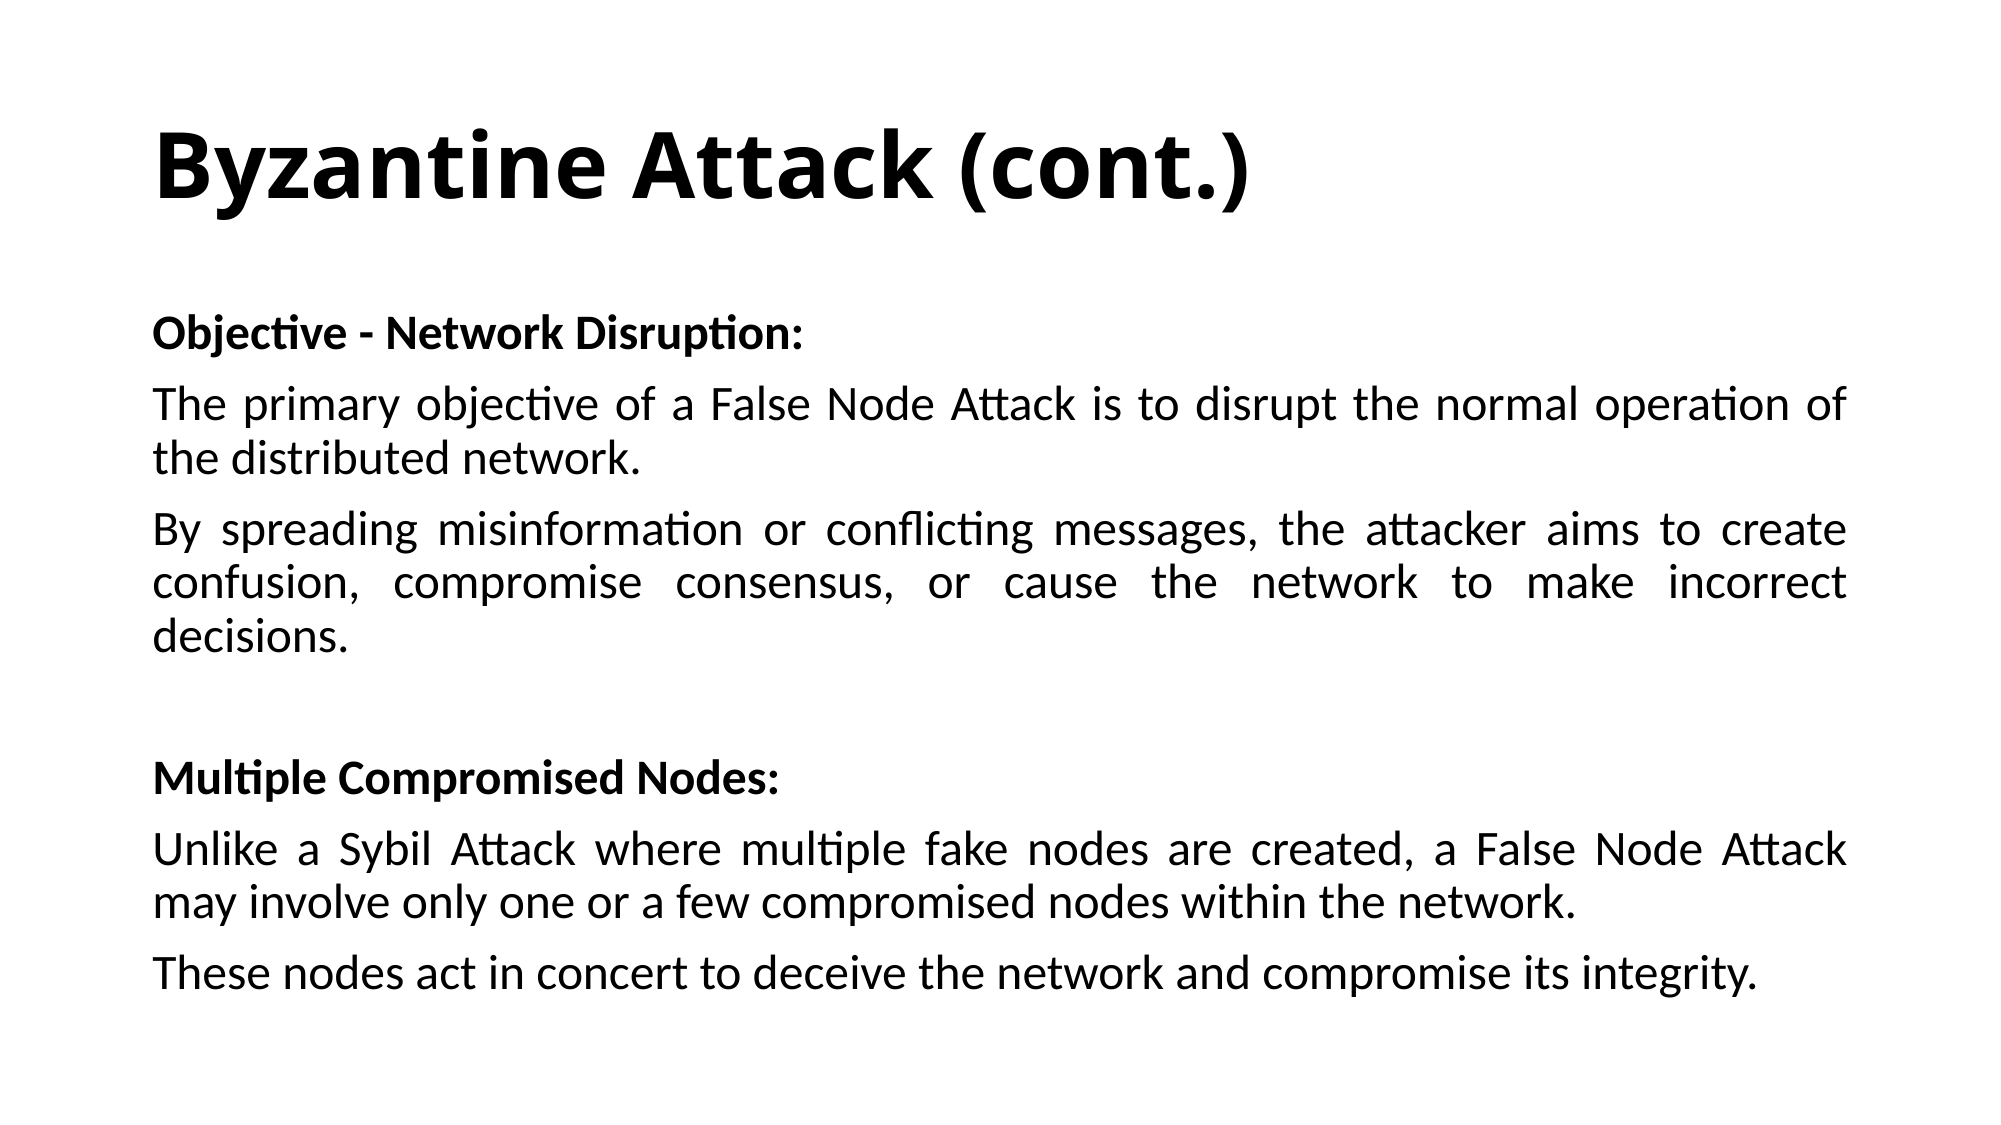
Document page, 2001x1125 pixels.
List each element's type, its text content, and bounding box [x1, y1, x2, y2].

list Objective - Network Disruption: The primary objective of a False Node Attack is to disrupt the normal operation of the distributed network. By spreading misinformation or conflicting messages, the attacker aims to create confusion, compromise consensus, or cause the network to make incorrect decisions. Multiple Compromised Nodes: Unlike a Sybil Attack where multiple fake nodes are created, a False Node Attack may involve only one or a few compromised nodes within the network. These nodes act in concert to deceive the network and compromise its integrity. [137, 299, 1863, 1014]
title Byzantine Attack (cont.) [137, 59, 1863, 278]
